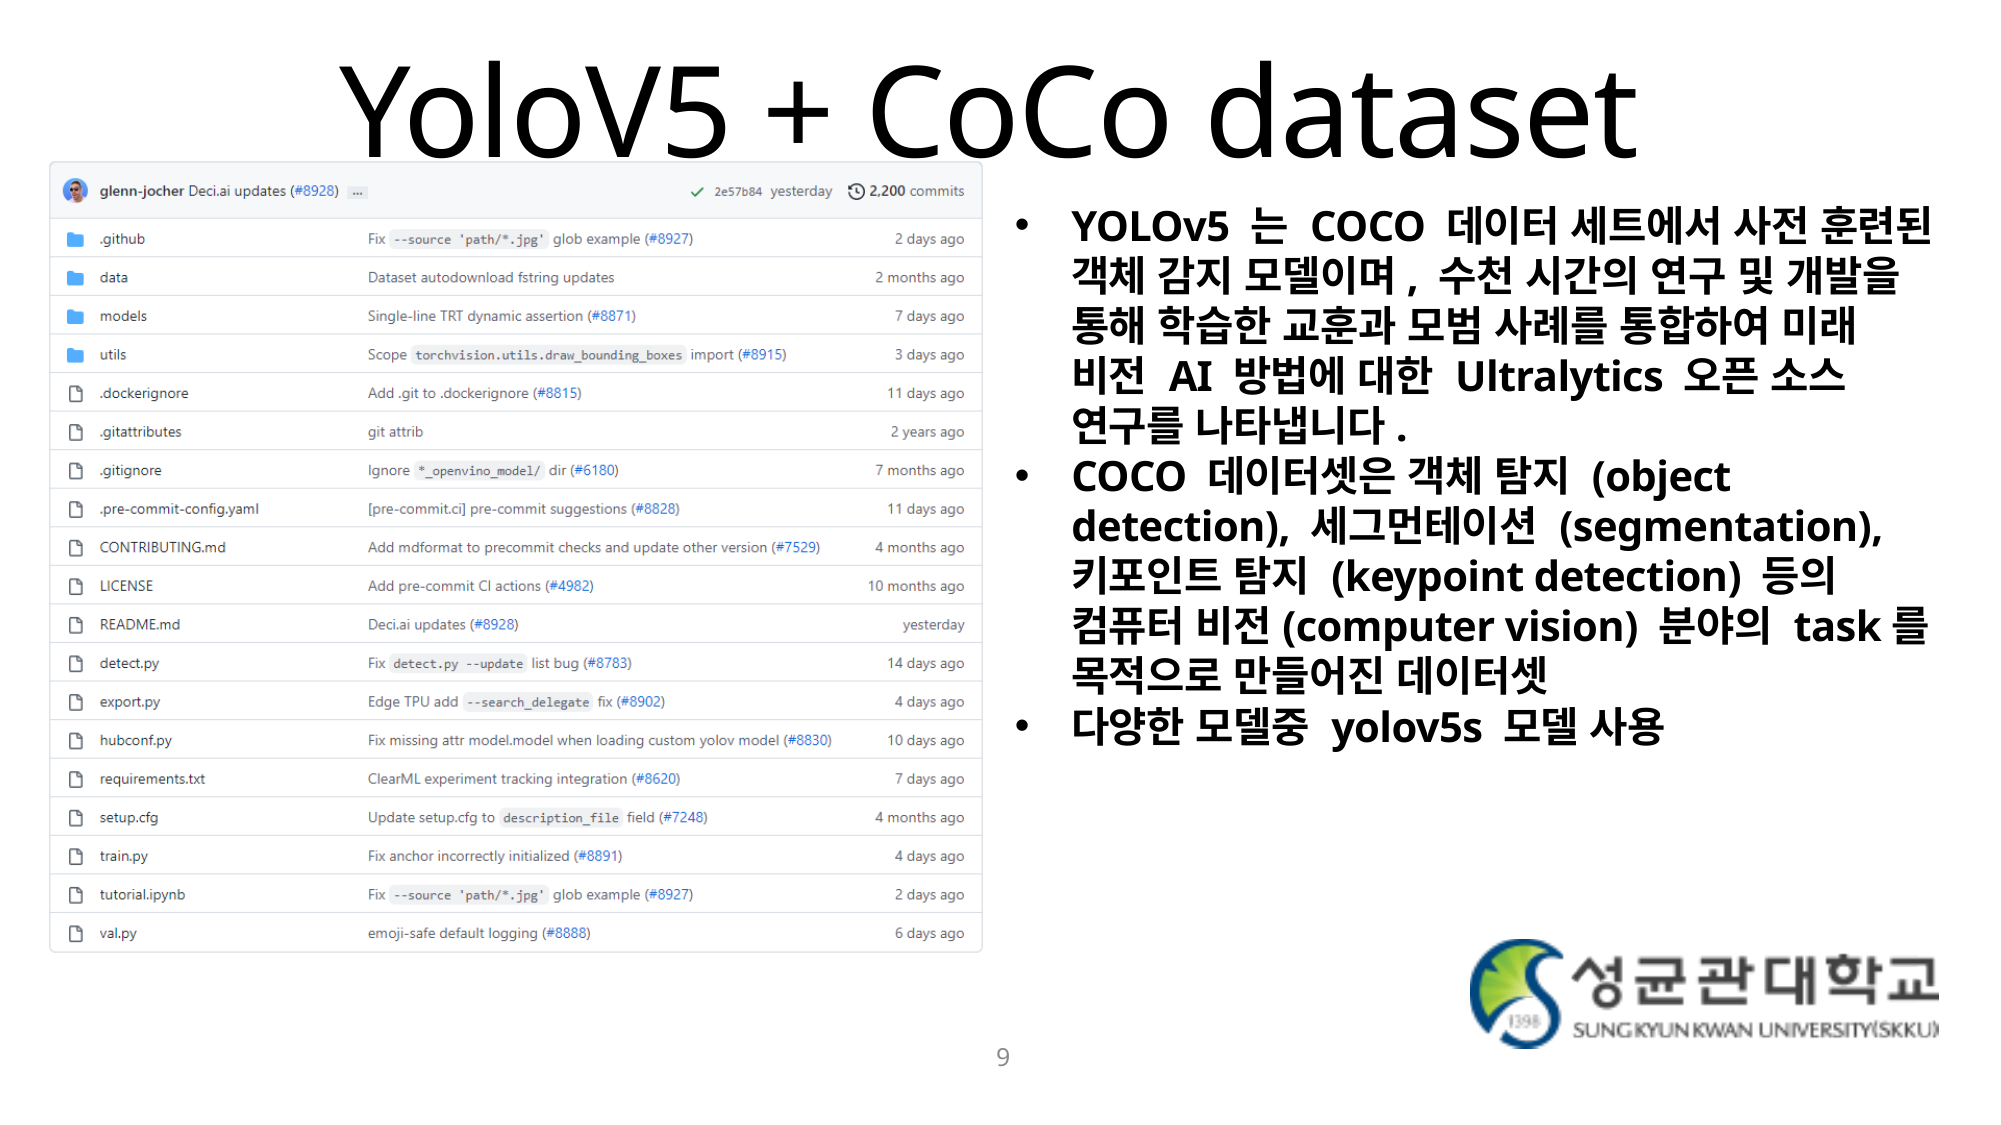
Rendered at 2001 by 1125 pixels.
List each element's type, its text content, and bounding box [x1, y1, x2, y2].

picture [42, 151, 990, 962]
slide_number 9 [989, 1040, 1011, 1077]
title YoloV5 + CoCo dataset [89, 40, 1890, 163]
text_box YOLOv5 는 COCO 데이터 세트에서 사전 훈련된 객체 감지 모델이며, 수천 시간의 연구 및 개발을 통해 학습한 교훈과 모범 사례를 통합하여 미래 비전 AI 방법에 대한 Ultralytics 오픈 소스 연구를 나타냅니다. COCO 데이터셋은 객체 탐지 (object detection), 세그먼테이션 (segmentation), 키포인트 탐지 (keypoint detection) 등의 컴퓨터 비전(computer vision) 분야의 task를 목적으로 만들어진 데이터셋 다양한 모델중 yolov5s 모델 사용 [999, 191, 1950, 943]
text_box [990, 163, 1957, 914]
picture [1470, 939, 1939, 1049]
